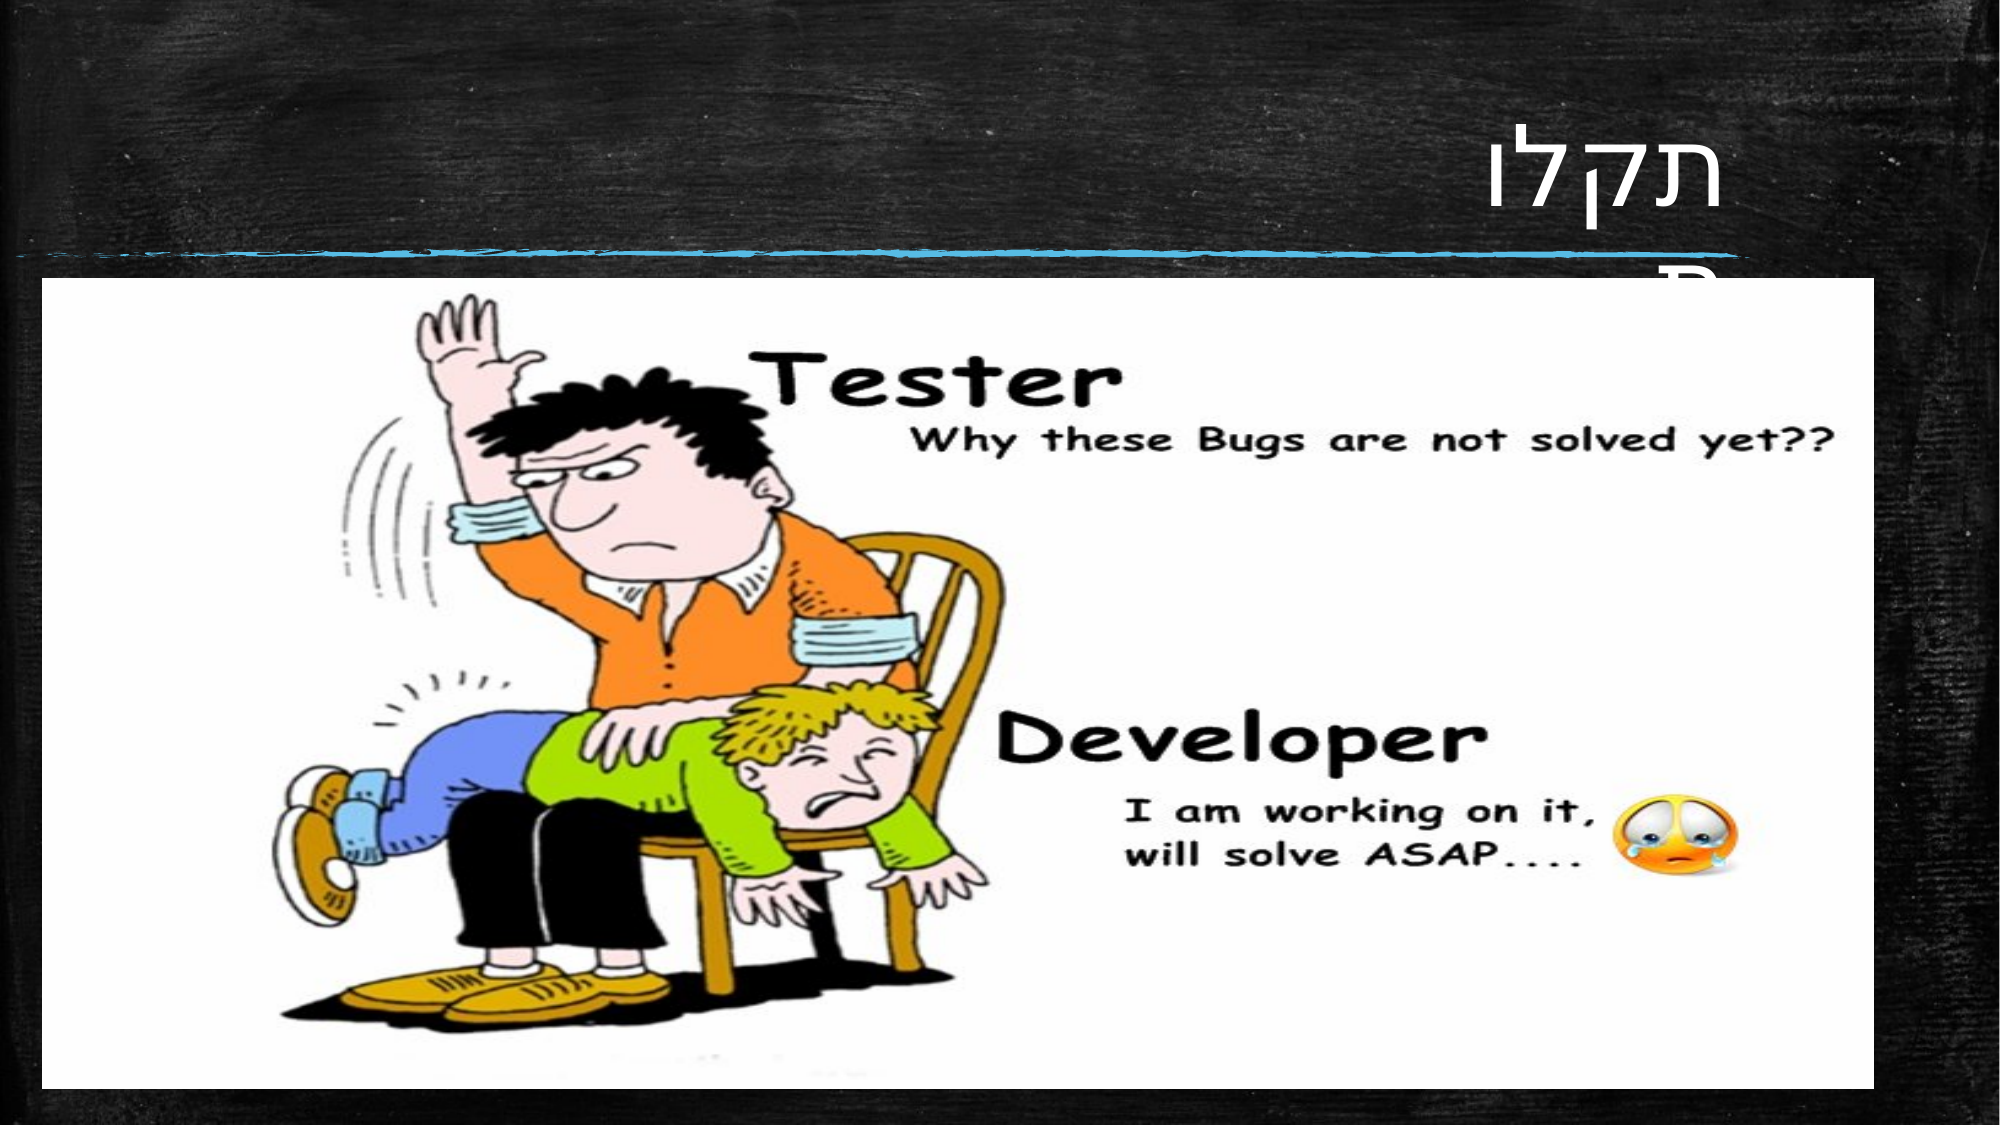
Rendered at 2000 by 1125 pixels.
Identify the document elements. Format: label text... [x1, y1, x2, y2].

text_box תקלות [1401, 101, 1744, 278]
picture [42, 278, 1874, 1089]
